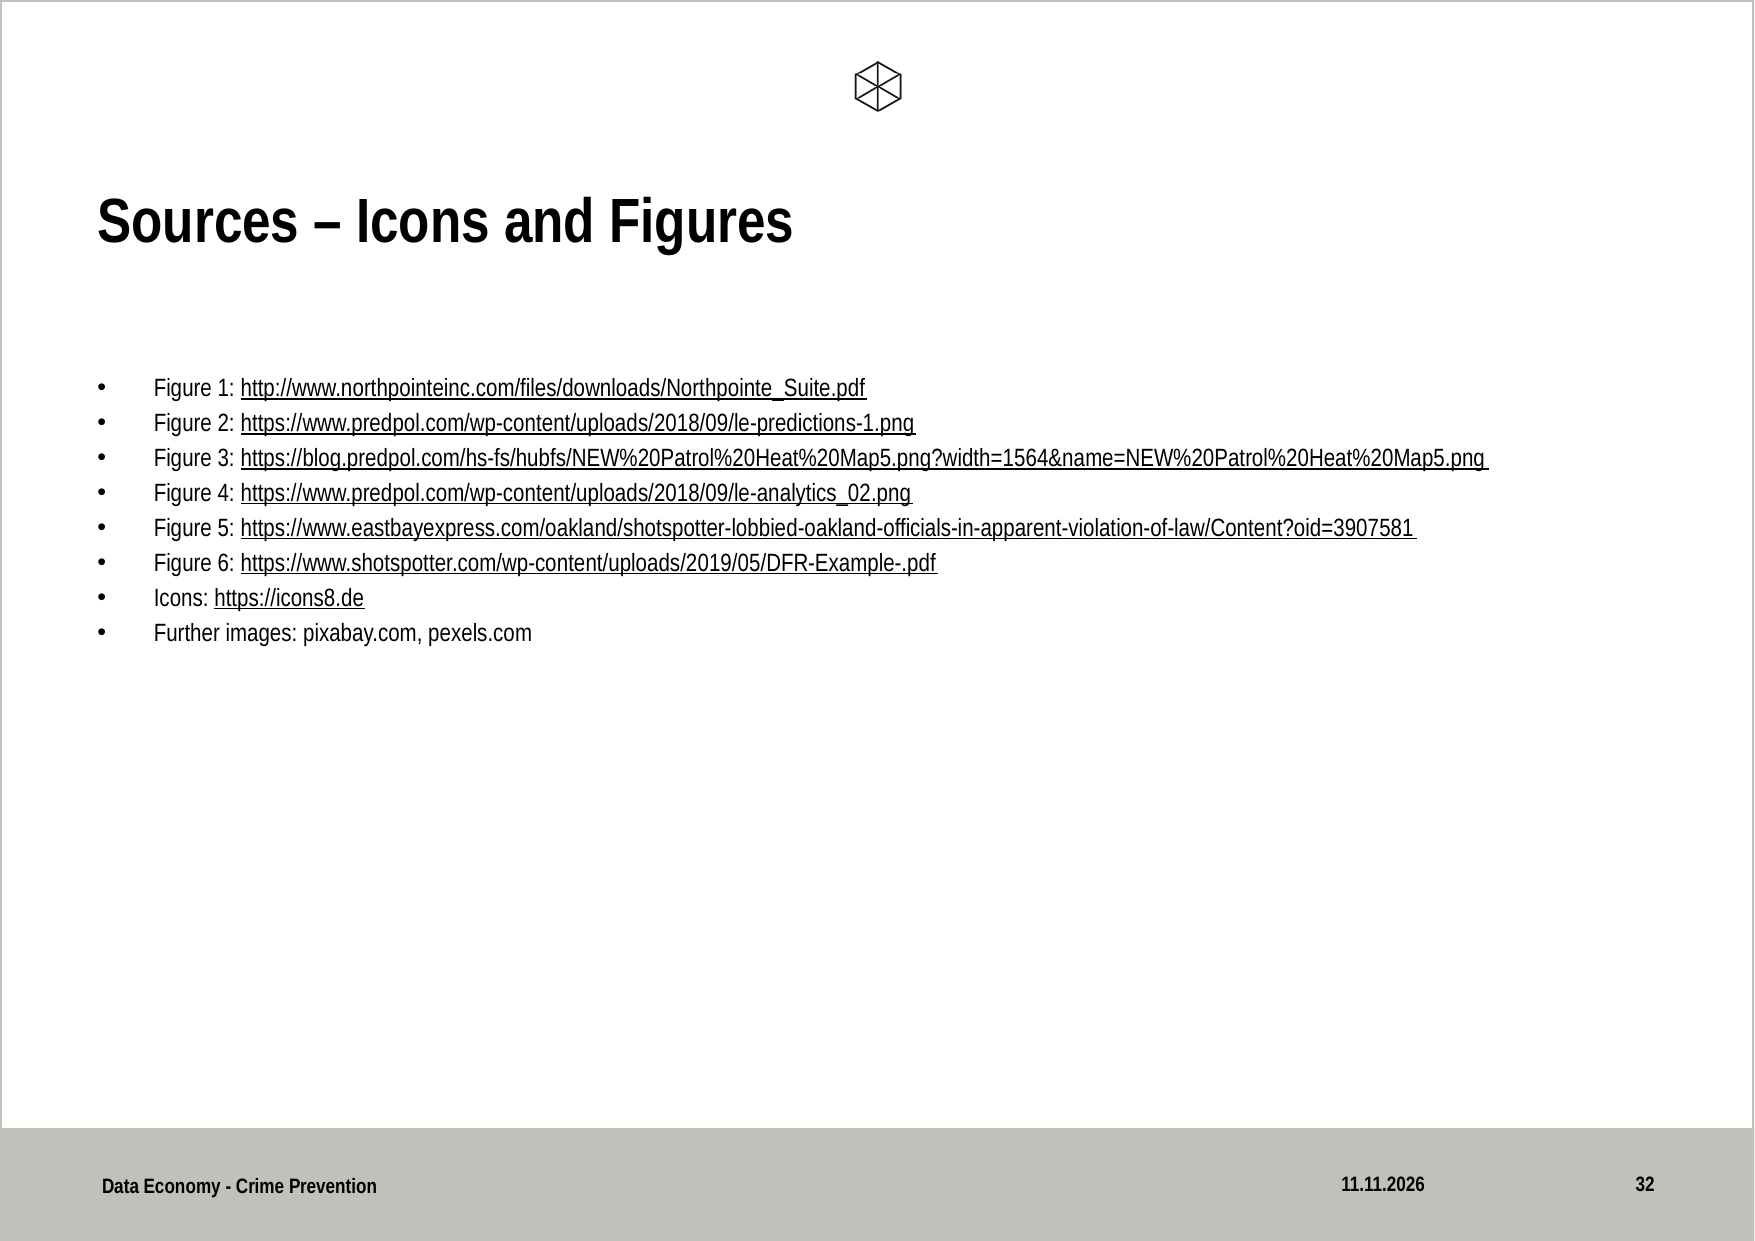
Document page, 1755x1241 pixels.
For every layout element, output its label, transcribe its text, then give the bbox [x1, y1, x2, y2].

picture [686, 61, 1068, 124]
title Sources – Icons and Figures [97, 188, 1657, 340]
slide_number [1243, 1157, 1441, 1210]
list Figure 1: http://www.northpointeinc.com/files/downloads/Northpointe_Suite.pdf Figure 2: https://www.predpol.com/wp-content/uploads/2018/09/le-predictions-1.png Figure 3: https://blog.predpol.com/hs-fs/hubfs/NEW%20Patrol%20Heat%20Map5.png?width=1564&name=NEW%20Patrol%20Heat%20Map5.png Figure 4: https://www.predpol.com/wp-content/uploads/2018/09/le-analytics_02.png Figure 5: https://www.eastbayexpress.com/oakland/shotspotter-lobbied-oakland-officials-in-apparent-violation-of-law/Content?oid=3907581 Figure 6: https://www.shotspotter.com/wp-content/uploads/2019/05/DFR-Example-.pdf Icons: https://icons8.de Further images: pixabay.com, pexels.com [97, 371, 1657, 1069]
footer Data Economy - Crime Prevention [85, 1158, 869, 1211]
slide_number 32 [1538, 1157, 1655, 1210]
